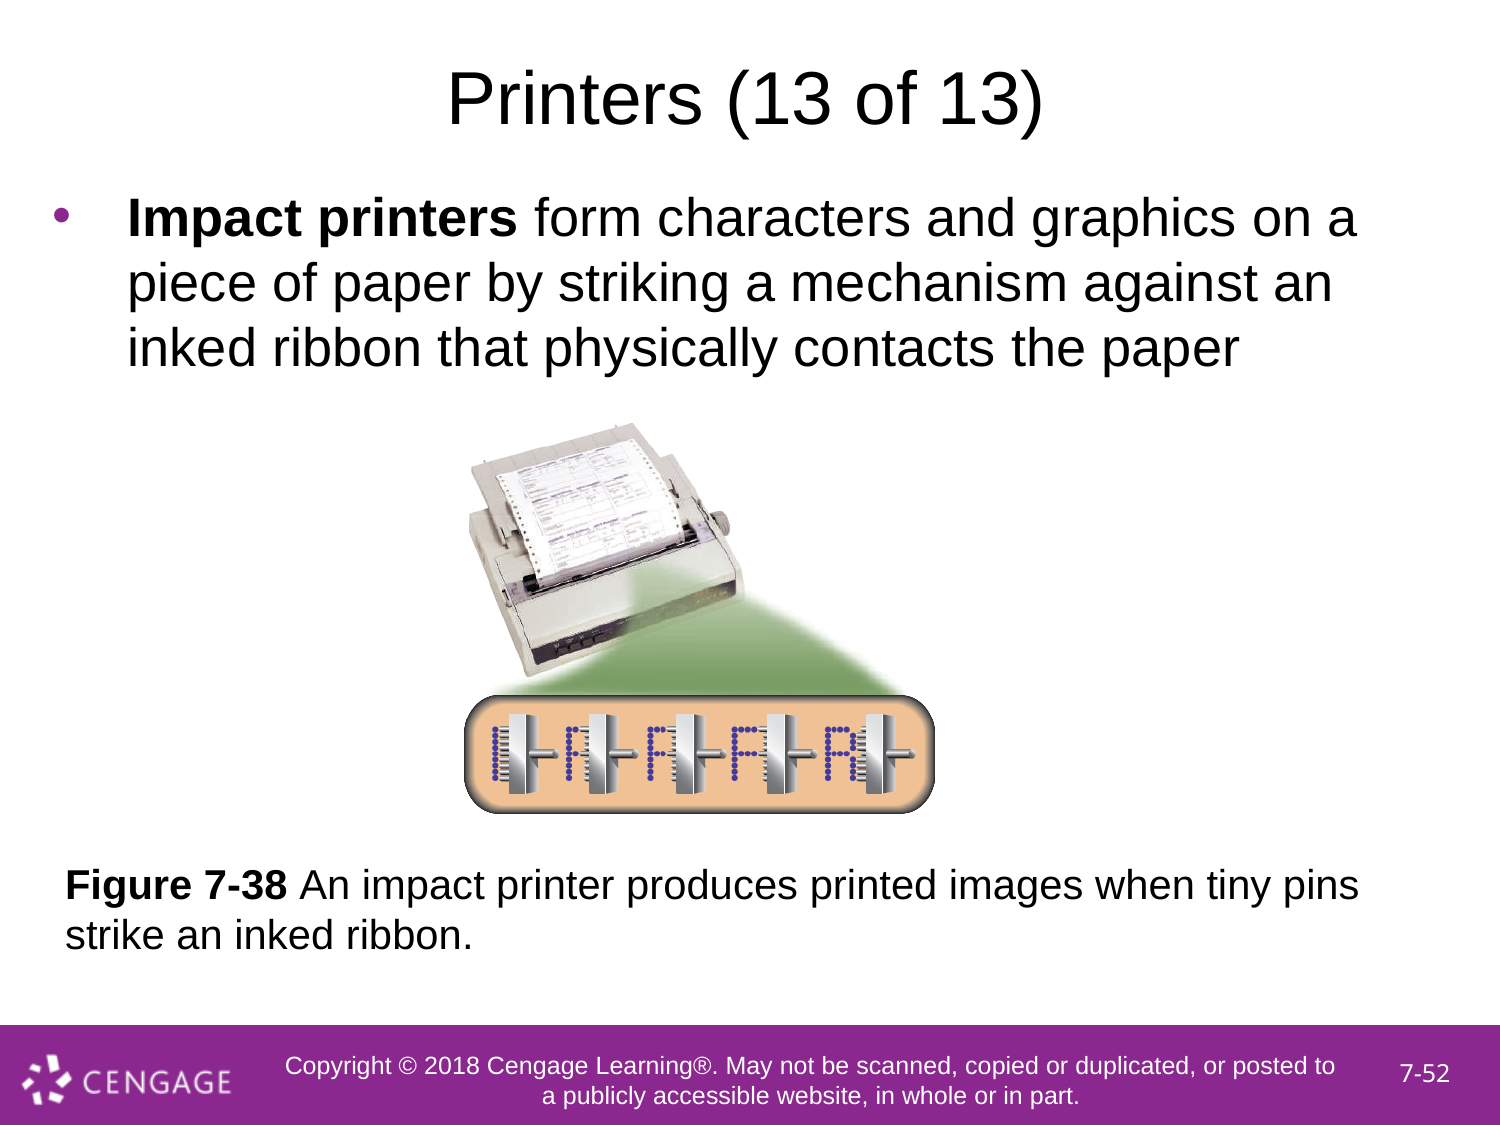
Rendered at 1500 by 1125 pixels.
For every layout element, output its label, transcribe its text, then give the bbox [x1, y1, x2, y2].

list Impact printers form characters and graphics on a piece of paper by striking a mechanism against an inked ribbon that physically contacts the paper [37, 174, 1463, 391]
title Printers (13 of 13) [87, 12, 1406, 174]
picture [455, 412, 938, 822]
picture [12, 1045, 236, 1113]
list Figure 7-38 An impact printer produces printed images when tiny pins strike an inked ribbon. [50, 849, 1463, 1013]
